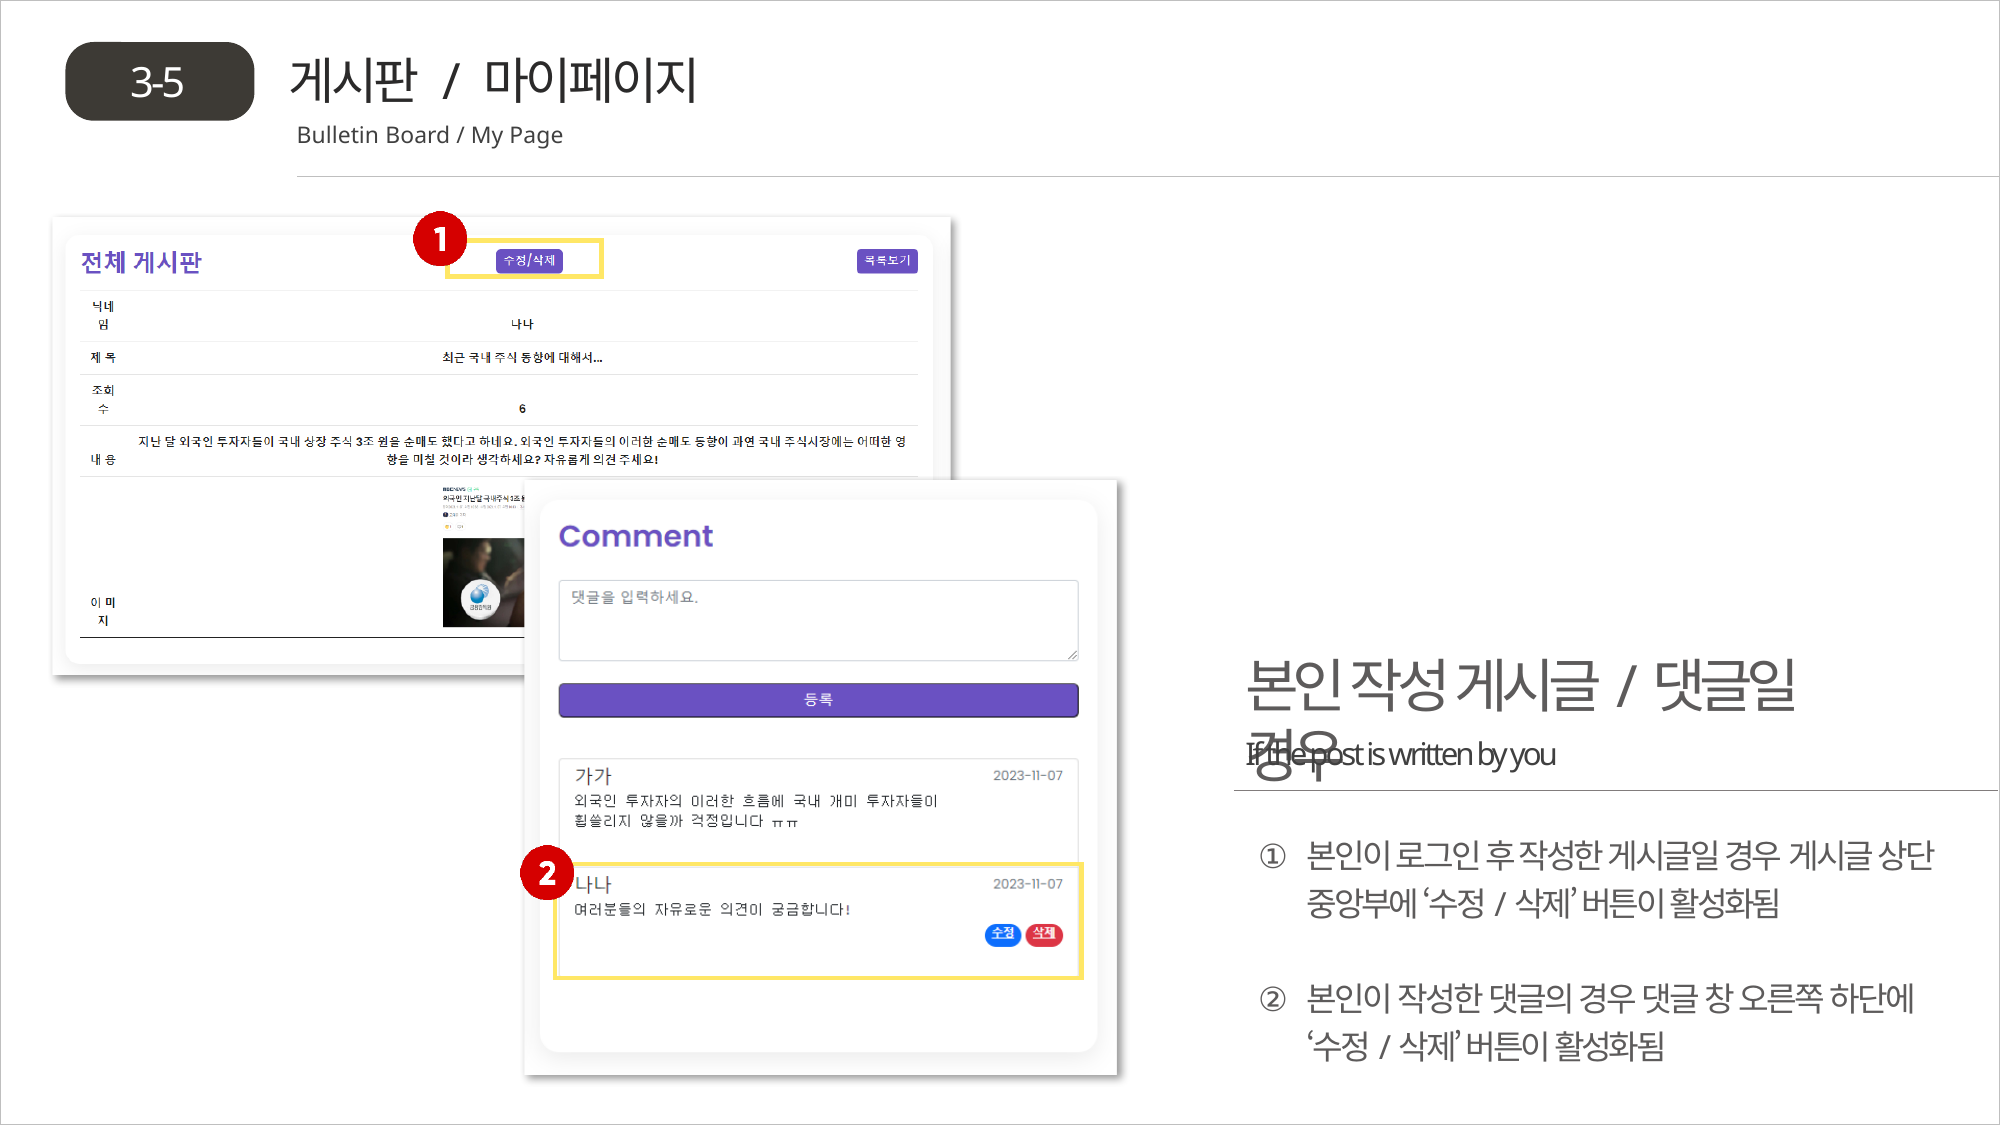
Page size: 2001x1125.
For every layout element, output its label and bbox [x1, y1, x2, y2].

picture [52, 211, 1117, 1075]
text_box [0, 0, 2000, 1125]
